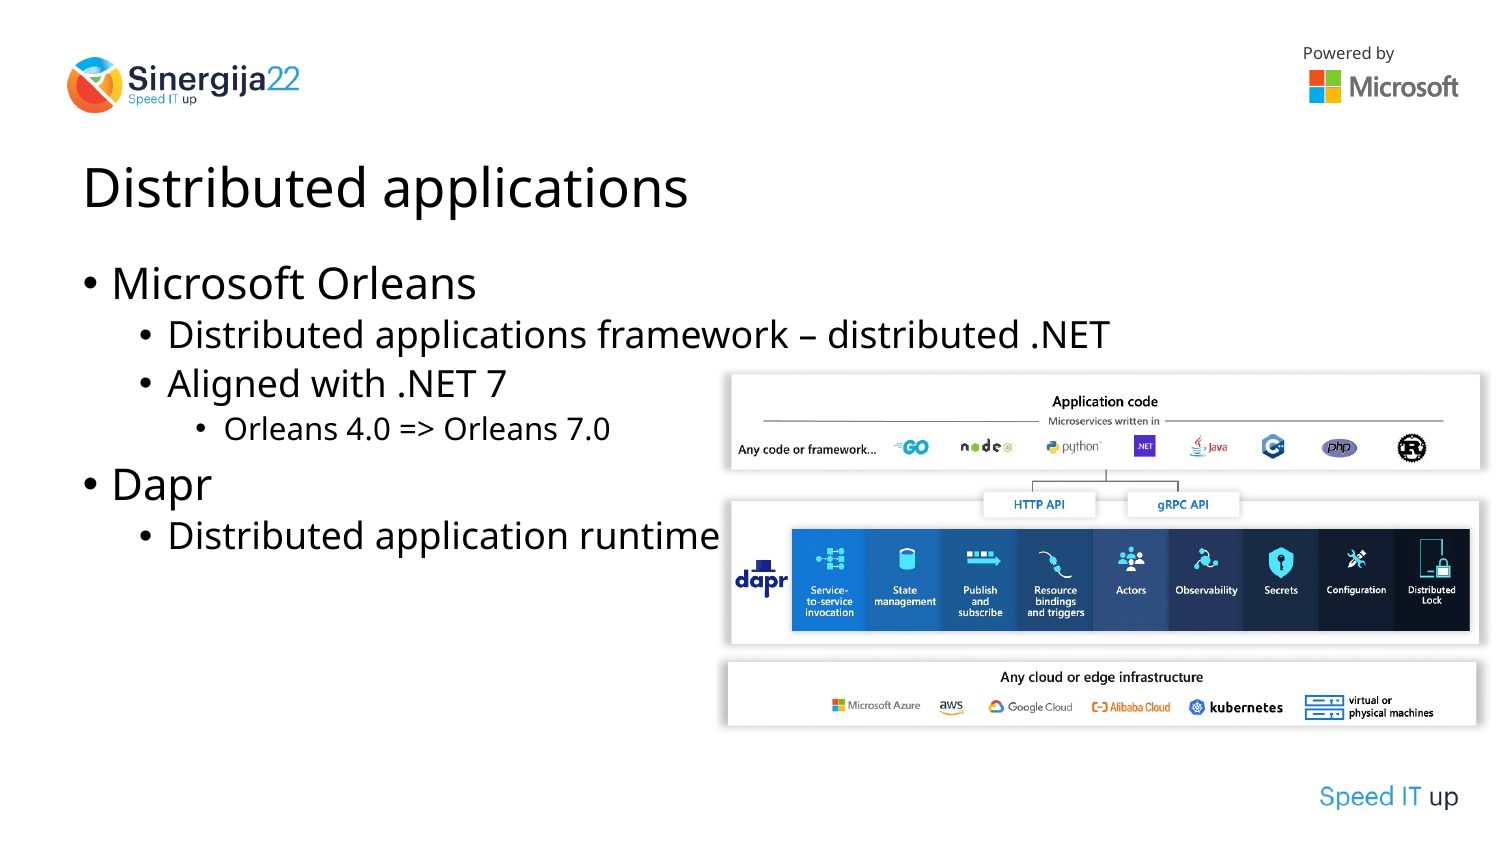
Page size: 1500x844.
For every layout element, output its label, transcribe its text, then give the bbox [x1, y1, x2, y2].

list Microsoft Orleans Distributed applications framework – distributed .NET Aligned with .NET 7 Orleans 4.0 => Orleans 7.0 Dapr Distributed application runtime [67, 254, 1459, 760]
title Distributed applications [67, 153, 1459, 227]
picture [716, 348, 1500, 741]
picture [1320, 784, 1458, 810]
picture [67, 57, 299, 113]
